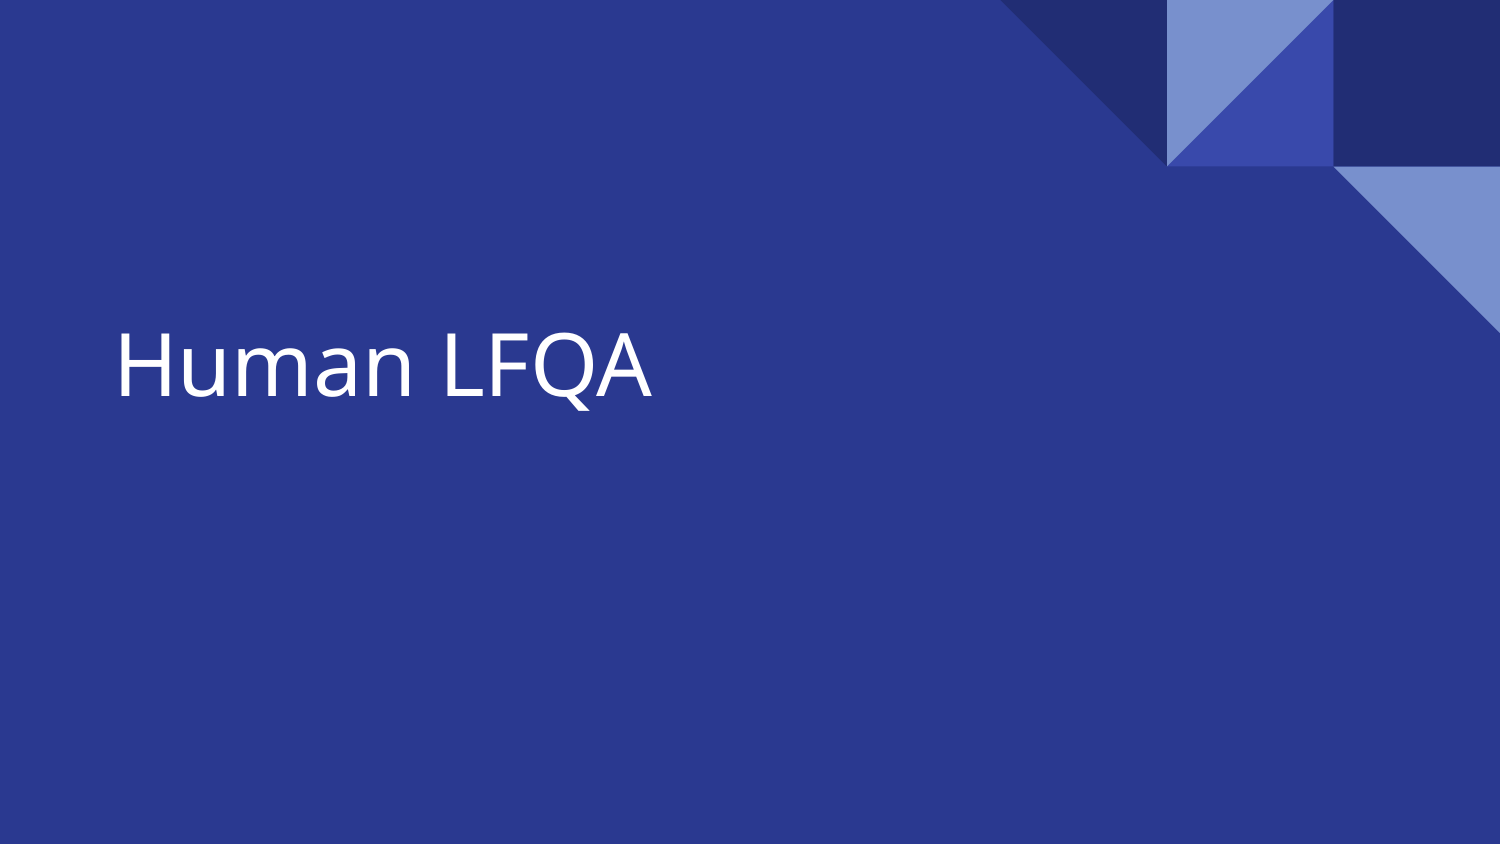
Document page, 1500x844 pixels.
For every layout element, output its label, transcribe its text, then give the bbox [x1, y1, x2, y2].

title Human LFQA [98, 291, 1447, 429]
